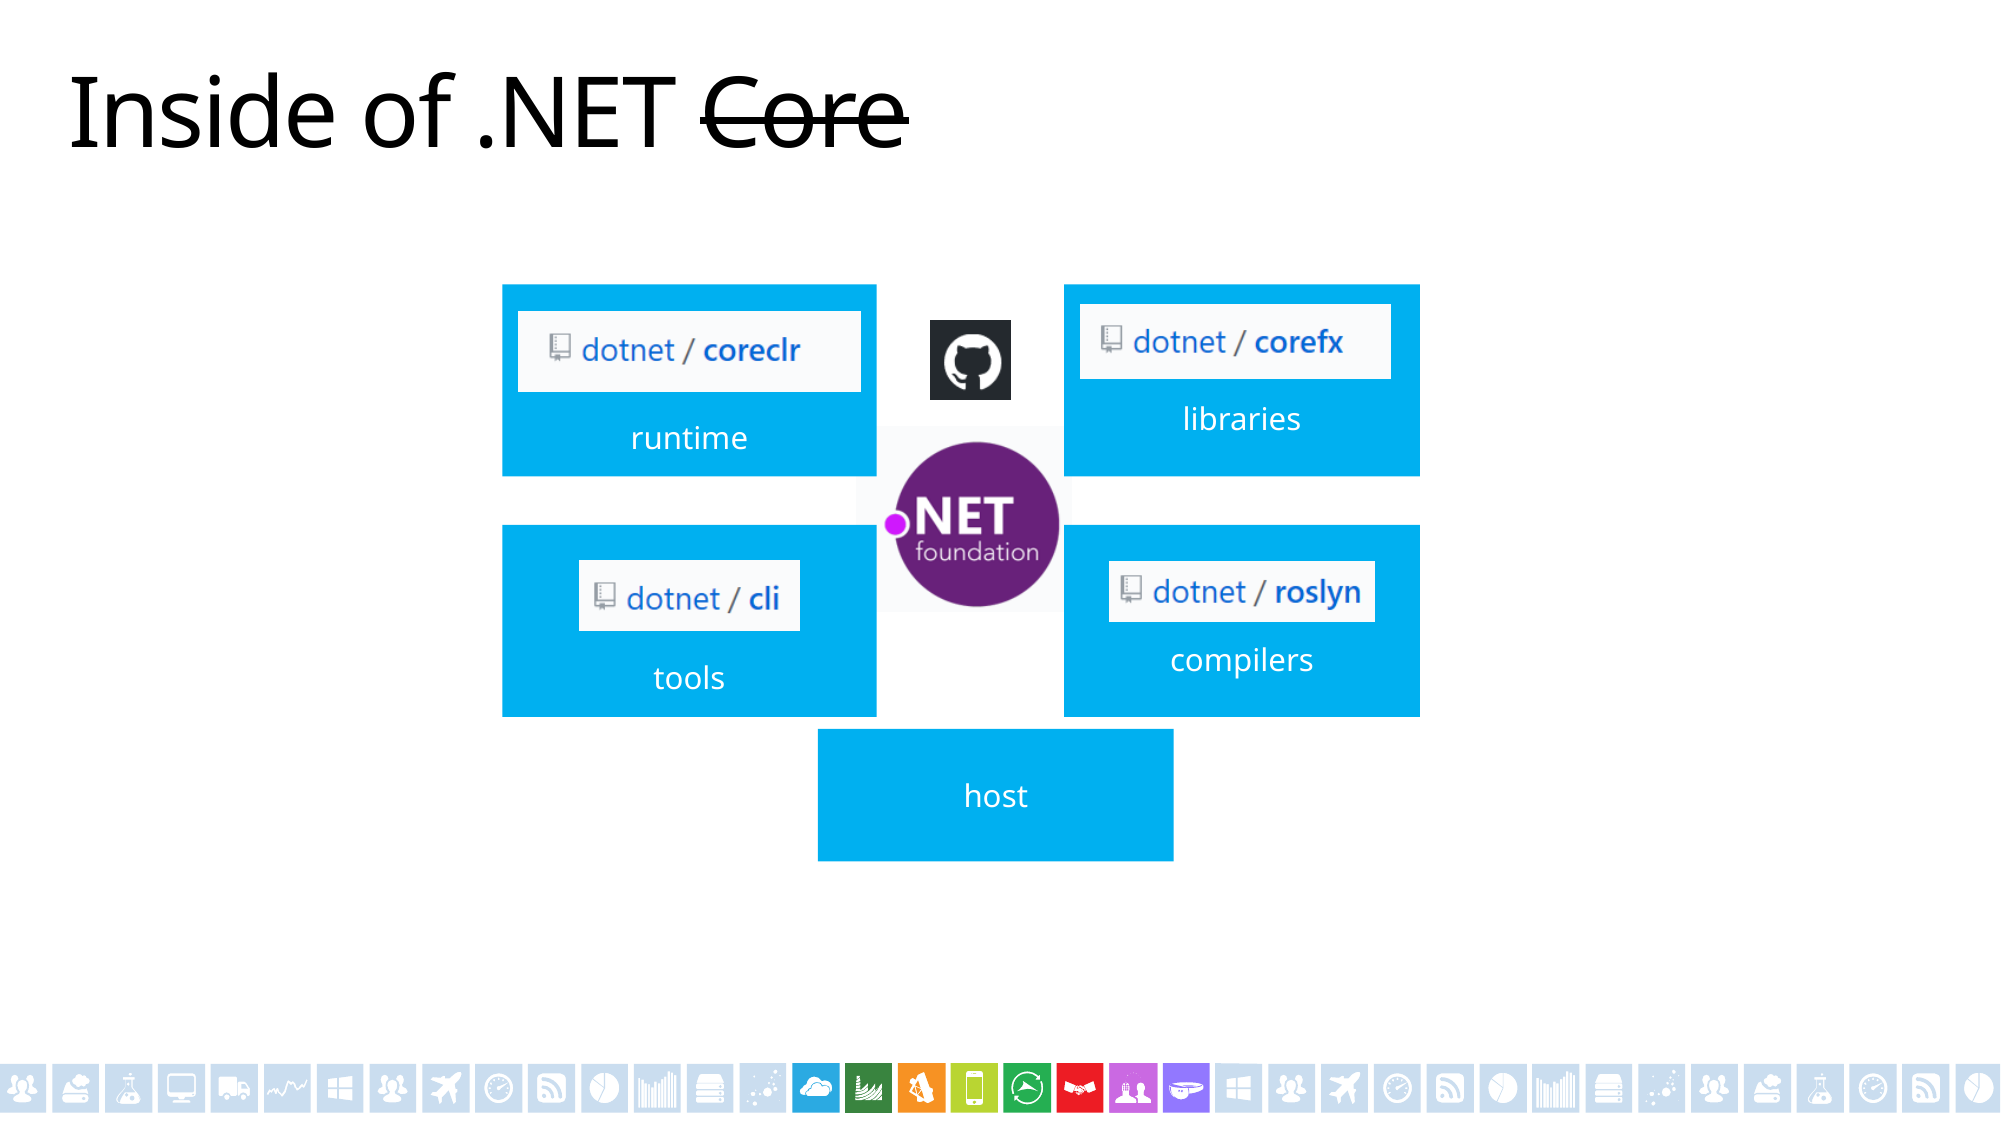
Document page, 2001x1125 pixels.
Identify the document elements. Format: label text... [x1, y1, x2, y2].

picture [930, 320, 1011, 400]
picture [1110, 562, 1374, 621]
picture [856, 426, 1072, 612]
title Inside of .NET Core [44, 47, 1957, 196]
text_box compilers [1063, 524, 1421, 718]
picture [1081, 305, 1390, 378]
text_box host [817, 728, 1174, 862]
text_box runtime [501, 284, 878, 477]
text_box tools [501, 524, 878, 718]
text_box libraries [1063, 284, 1421, 477]
picture [519, 312, 860, 391]
picture [580, 561, 799, 630]
